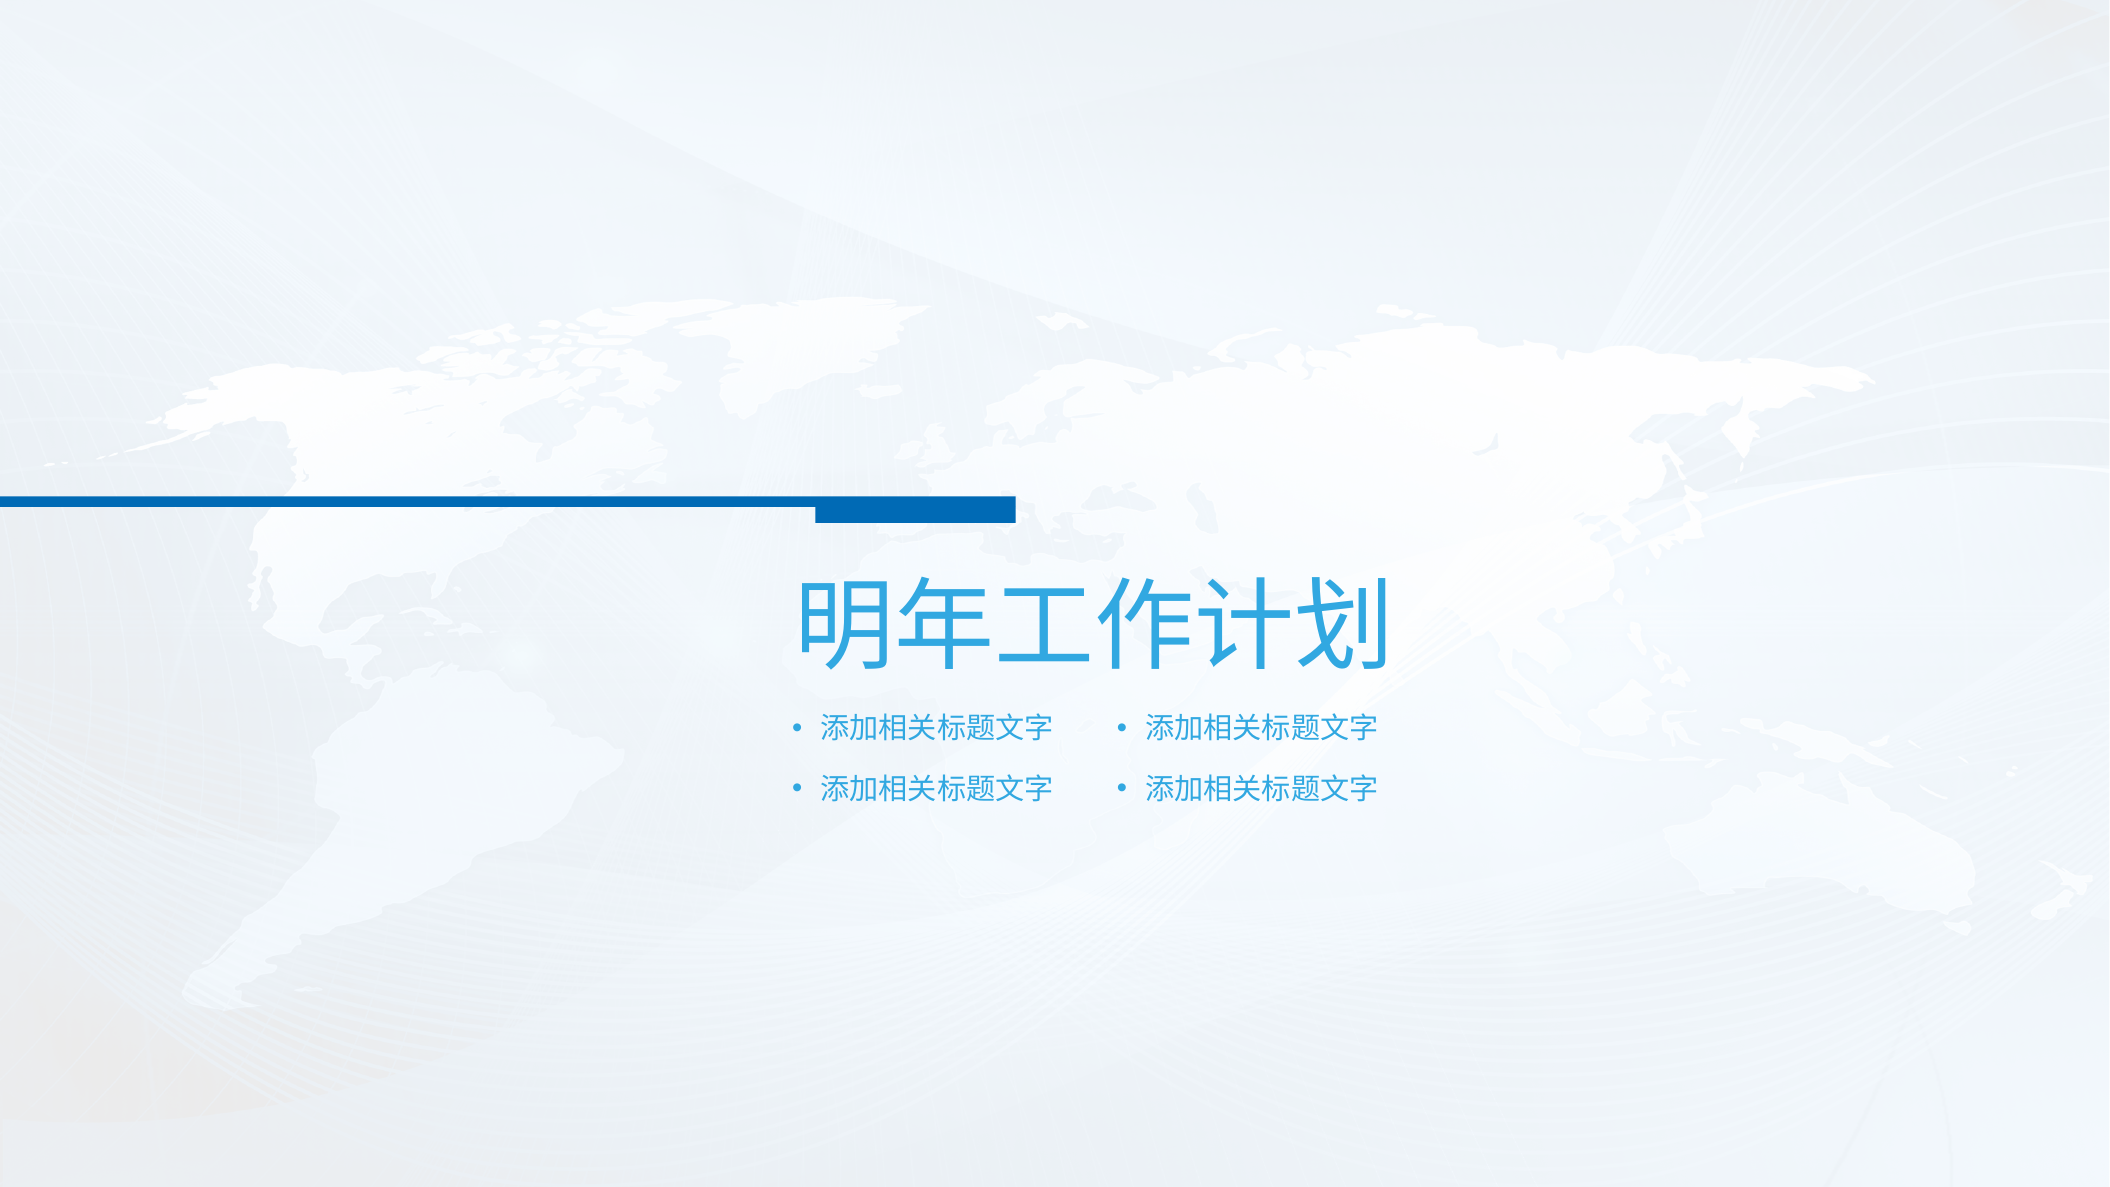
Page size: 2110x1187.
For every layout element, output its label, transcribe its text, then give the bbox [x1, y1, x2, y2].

text_box 添加相关标题文字 [1102, 702, 1508, 752]
text_box 明年工作计划 [794, 561, 1409, 682]
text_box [0, 496, 1016, 523]
text_box 添加相关标题文字 [777, 702, 1102, 752]
text_box 添加相关标题文字 [777, 762, 1102, 813]
text_box 添加相关标题文字 [1102, 762, 1508, 813]
